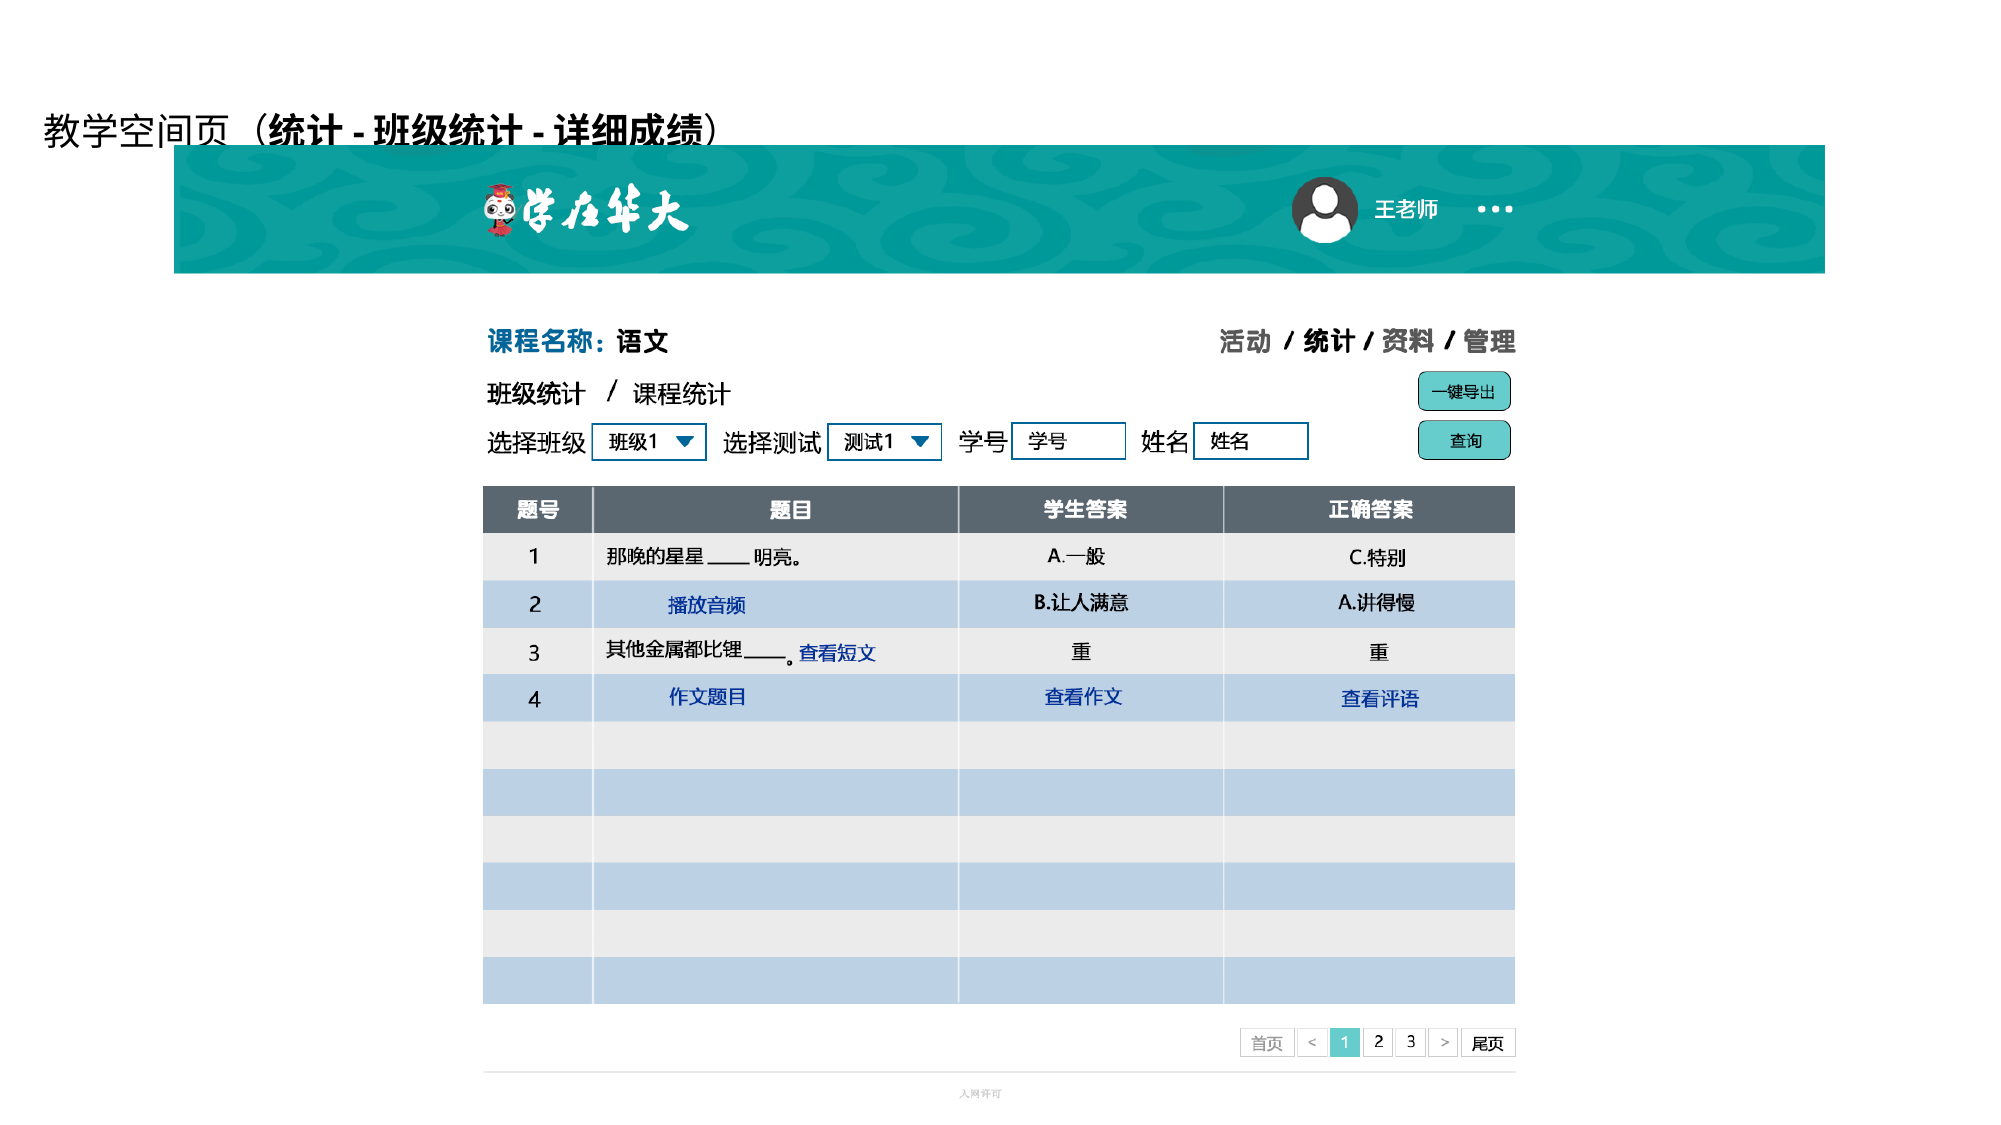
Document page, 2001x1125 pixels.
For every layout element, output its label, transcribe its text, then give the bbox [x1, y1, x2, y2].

picture [174, 145, 1825, 1121]
text_box 教学空间页（统计-班级统计-详细成绩） [29, 100, 765, 161]
